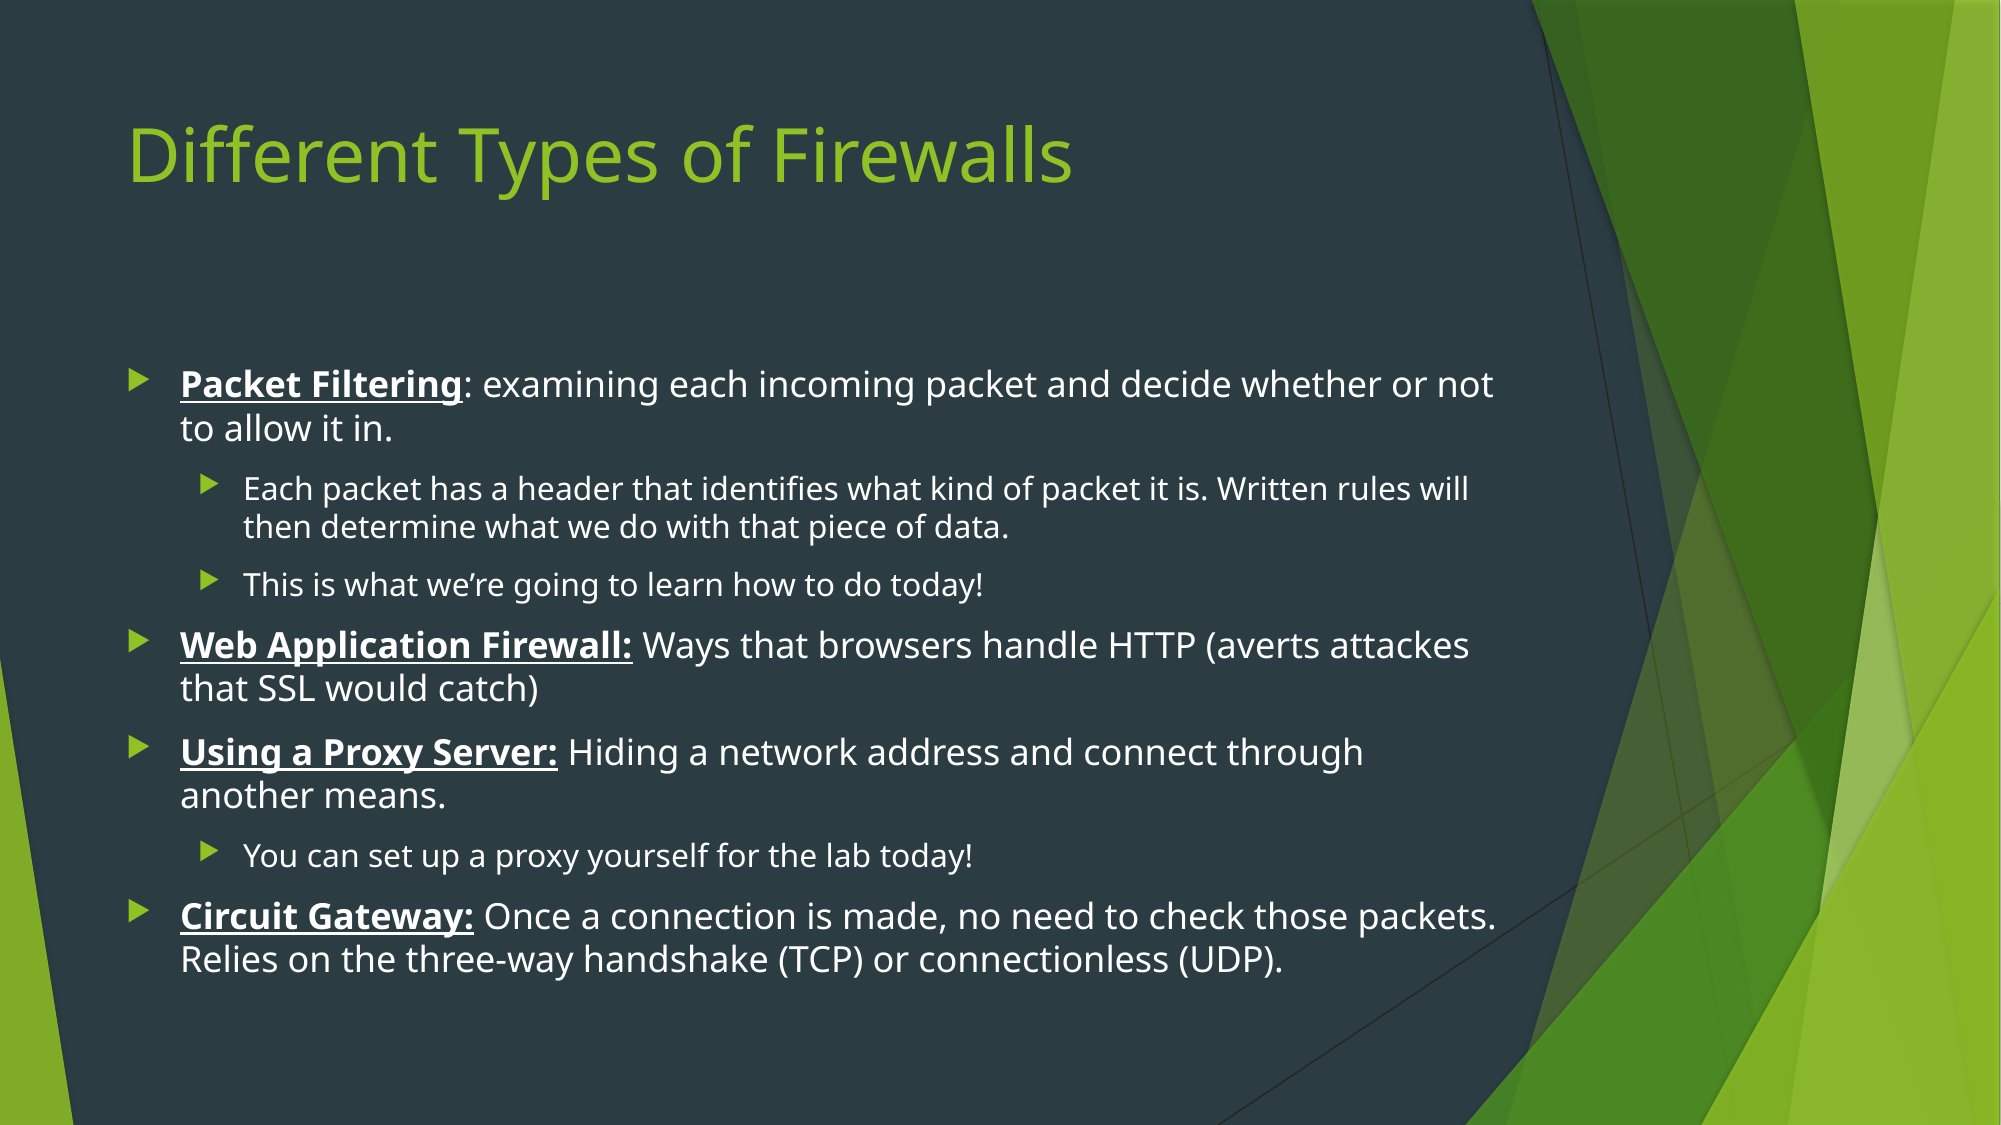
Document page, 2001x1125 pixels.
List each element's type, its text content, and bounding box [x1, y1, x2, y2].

title Different Types of Firewalls [111, 99, 1522, 317]
list Packet Filtering: examining each incoming packet and decide whether or not to allow it in. Each packet has a header that identifies what kind of packet it is. Written rules will then determine what we do with that piece of data. This is what we’re going to learn how to do today! Web Application Firewall: Ways that browsers handle HTTP (averts attackes that SSL would catch) Using a Proxy Server: Hiding a network address and connect through another means. You can set up a proxy yourself for the lab today! Circuit Gateway: Once a connection is made, no need to check those packets. Relies on the three-way handshake (TCP) or connectionless (UDP). [111, 354, 1522, 992]
